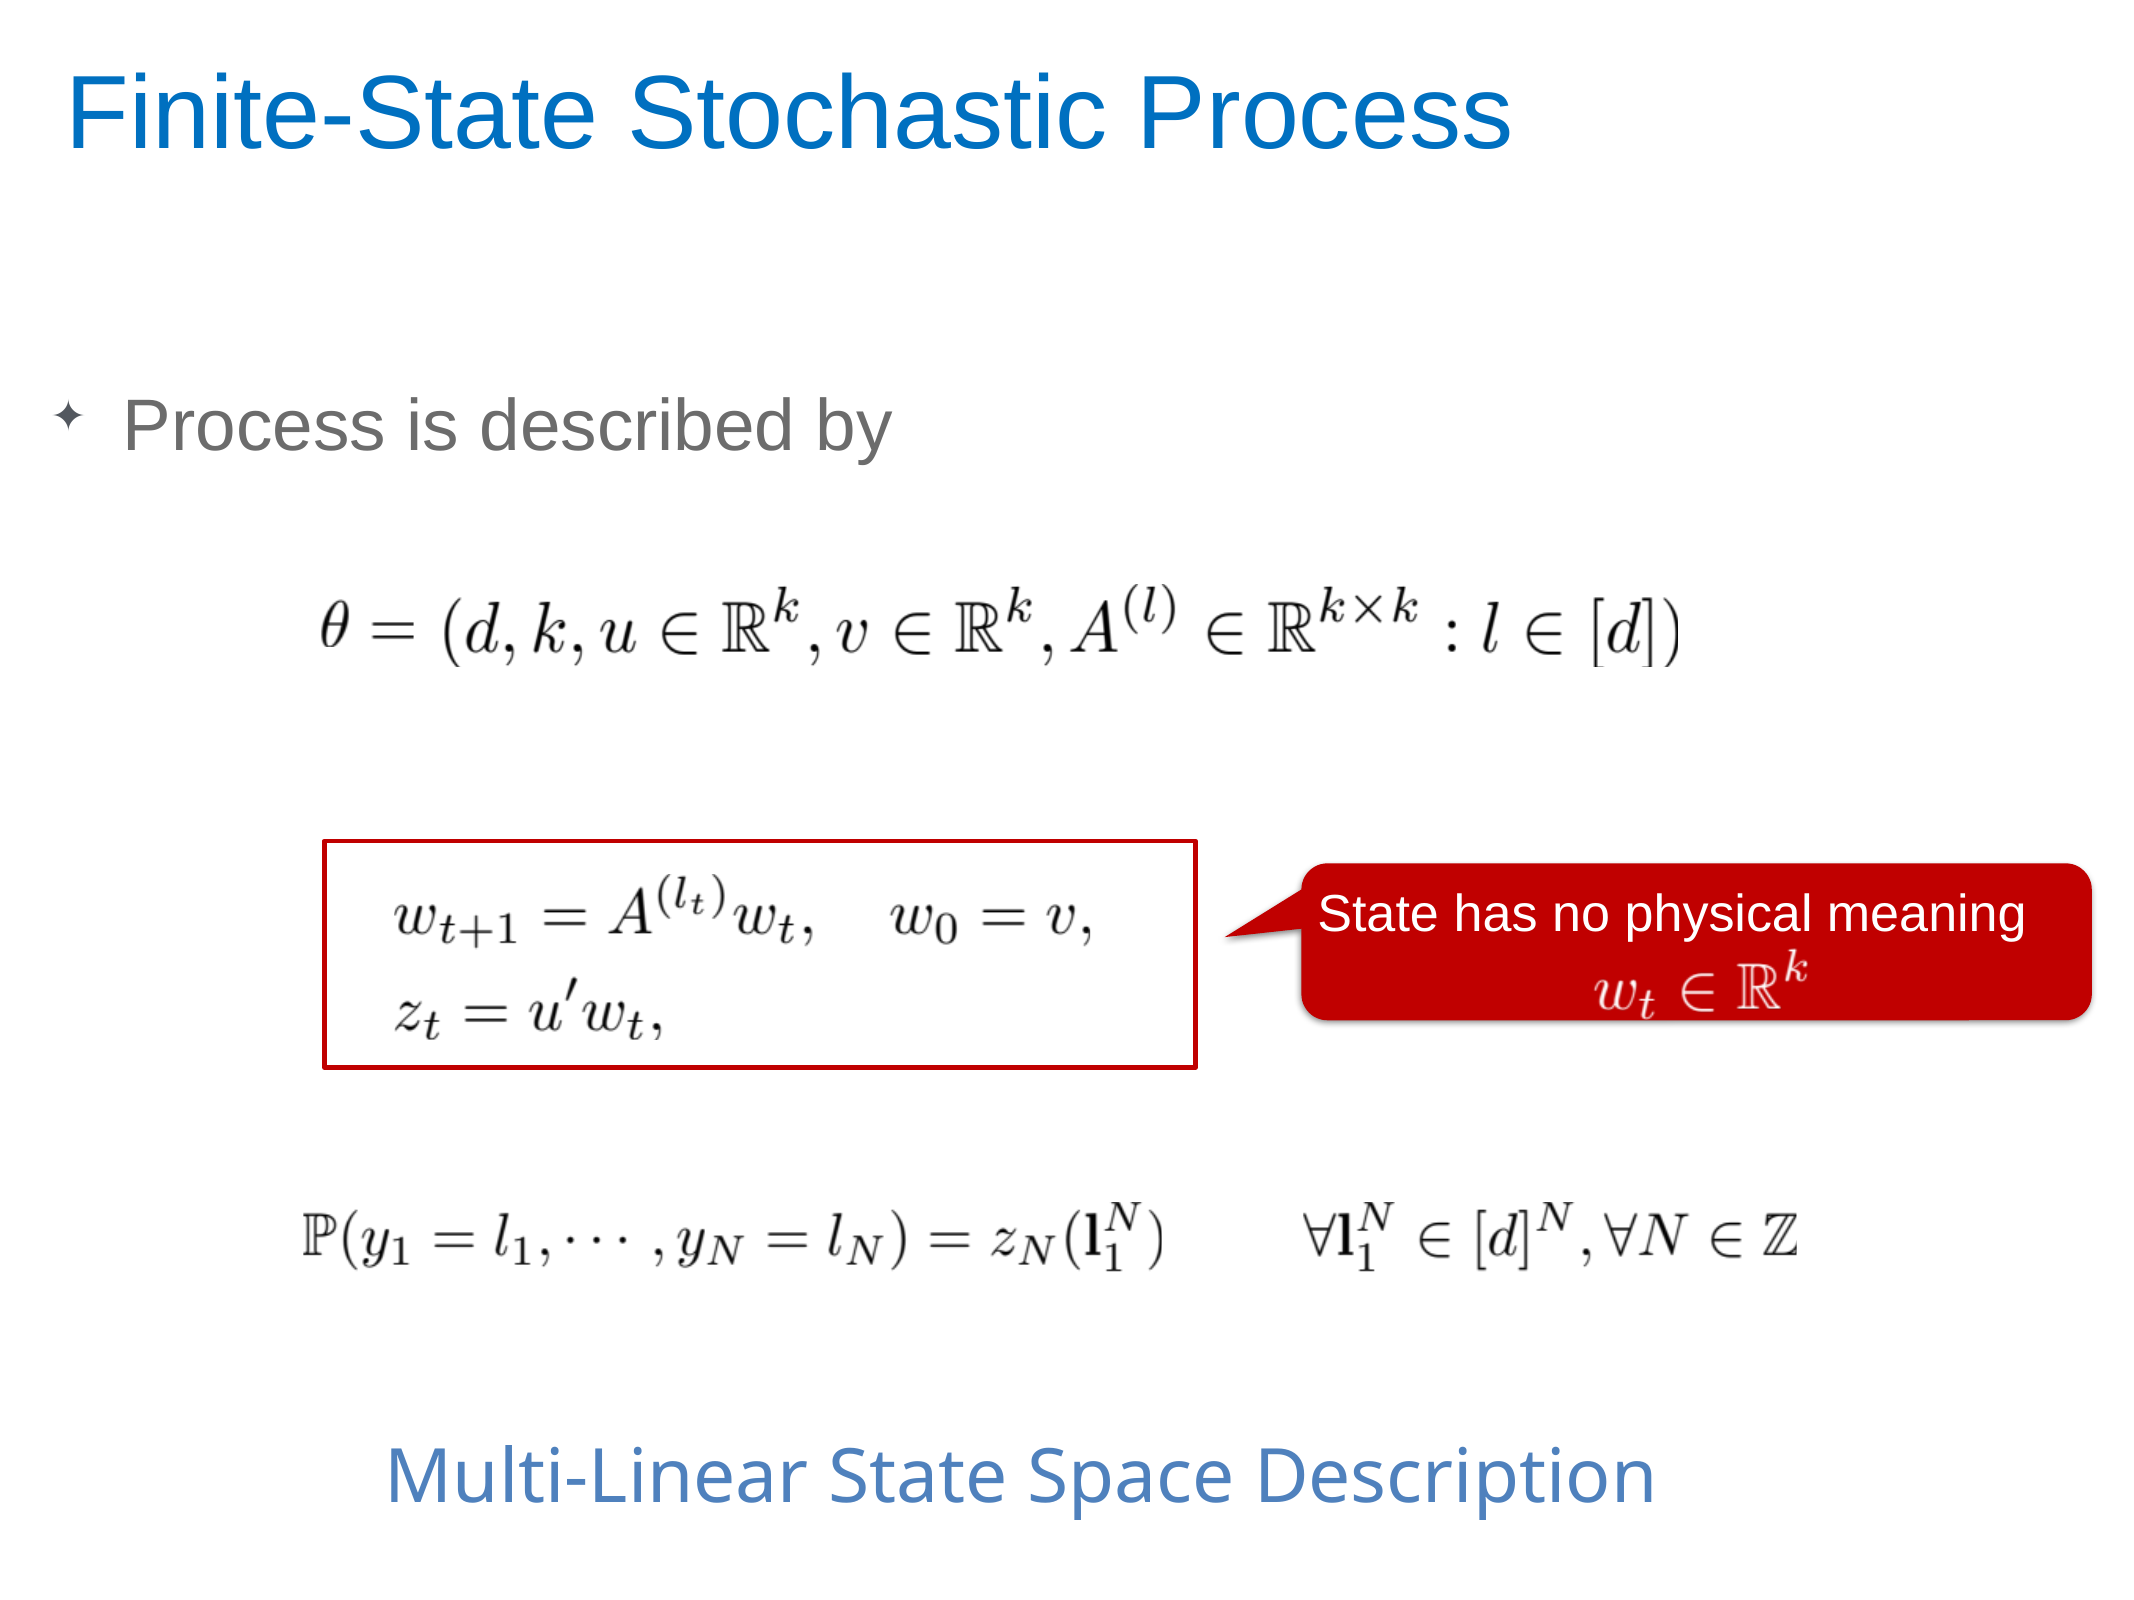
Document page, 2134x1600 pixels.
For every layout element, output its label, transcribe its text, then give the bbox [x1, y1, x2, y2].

picture [319, 598, 414, 647]
list Process is described by [28, 268, 2093, 548]
picture [303, 1202, 1162, 1272]
text_box Multi-Linear State Space Description [376, 1419, 1667, 1526]
picture [442, 584, 1679, 667]
title Finite-State Stochastic Process [64, 8, 1964, 206]
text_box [324, 839, 2093, 1069]
picture [1302, 1202, 1797, 1272]
